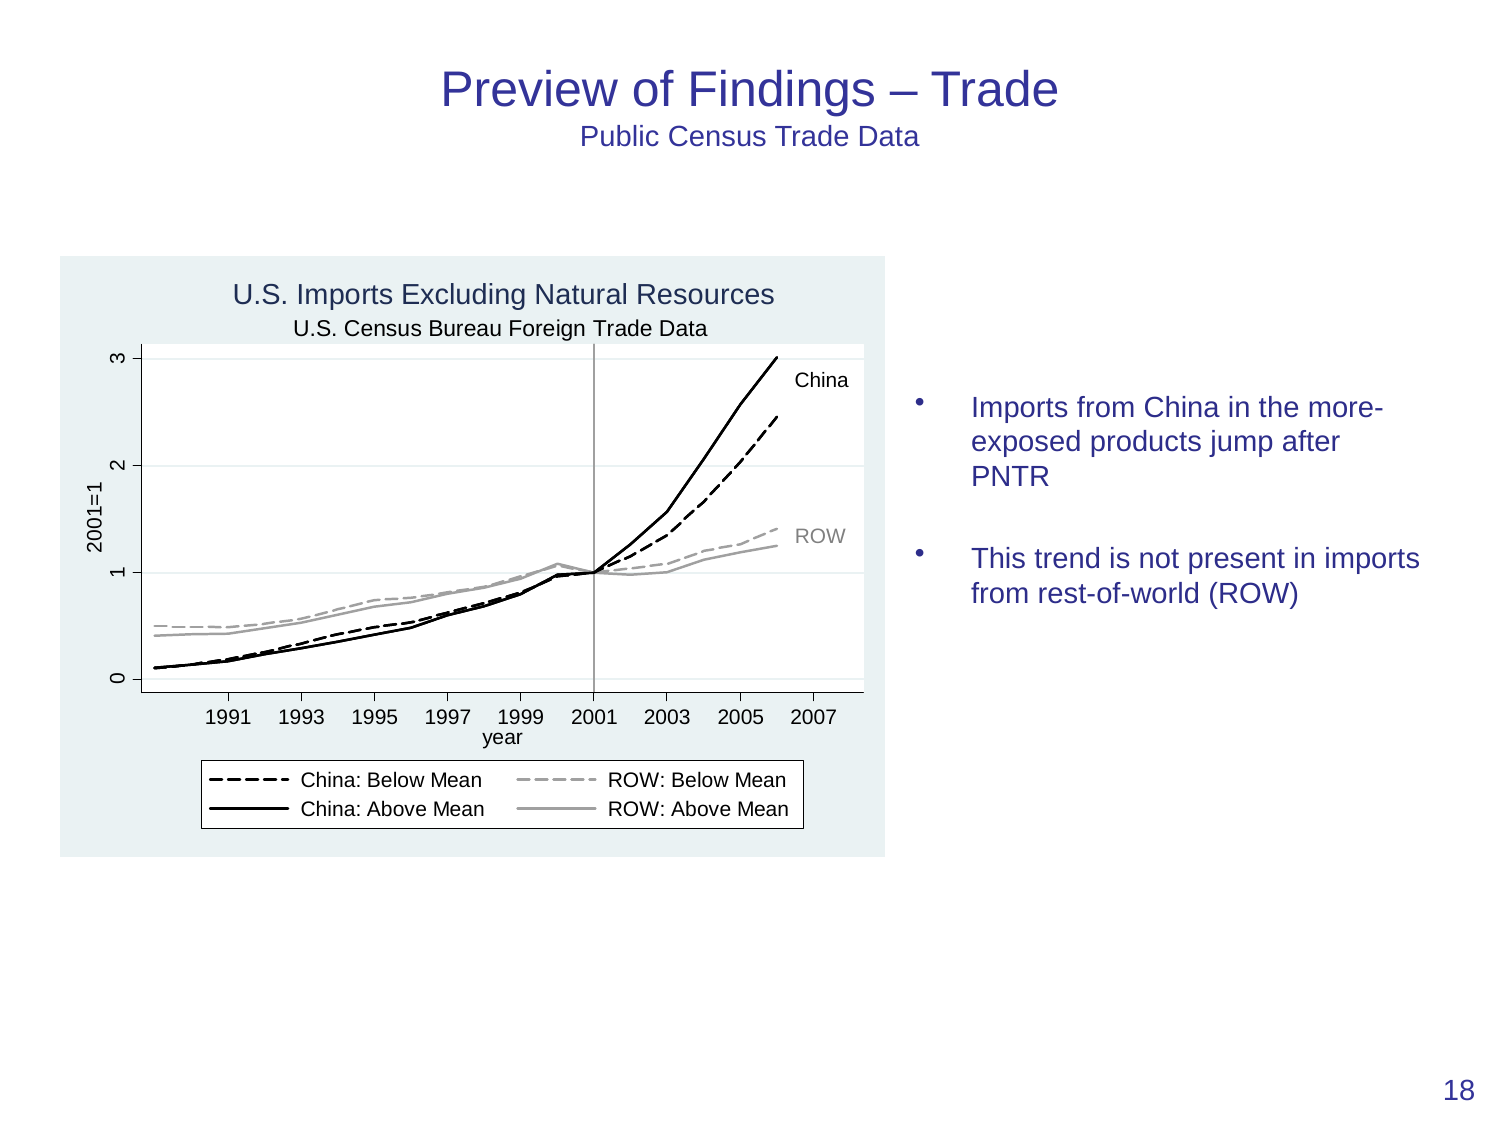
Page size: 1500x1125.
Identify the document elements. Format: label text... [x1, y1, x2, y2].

text_box Imports from China in the more-exposed products jump after PNTR This trend is not present in imports from rest-of-world (ROW) [900, 258, 1443, 1125]
title Preview of Findings – Trade Public Census Trade Data [57, 44, 1443, 165]
picture [52, 249, 892, 864]
slide_number 18 [1443, 1028, 1491, 1108]
